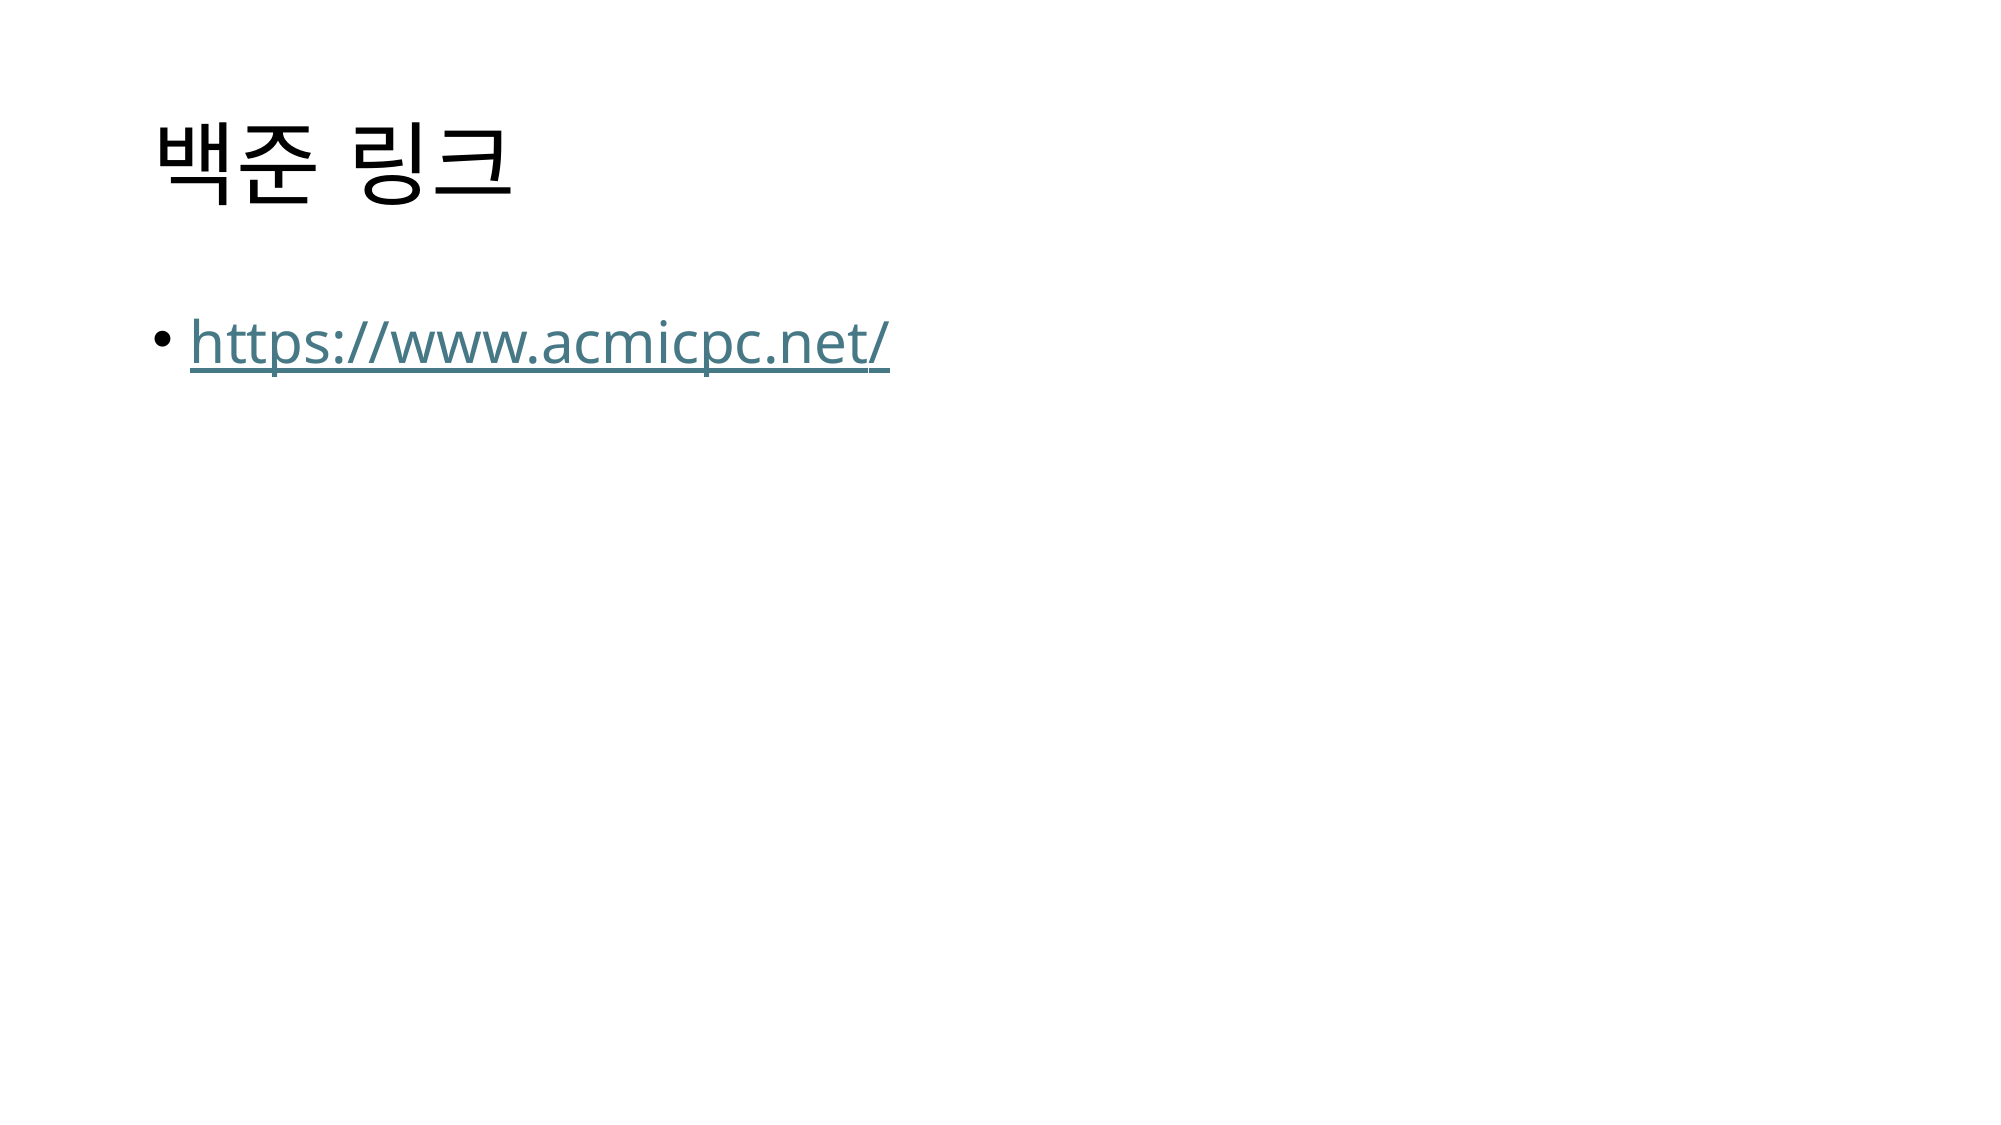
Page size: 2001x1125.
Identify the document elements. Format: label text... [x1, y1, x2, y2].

title 백준 링크 [137, 59, 1863, 278]
list https://www.acmicpc.net/ [137, 299, 1863, 1014]
